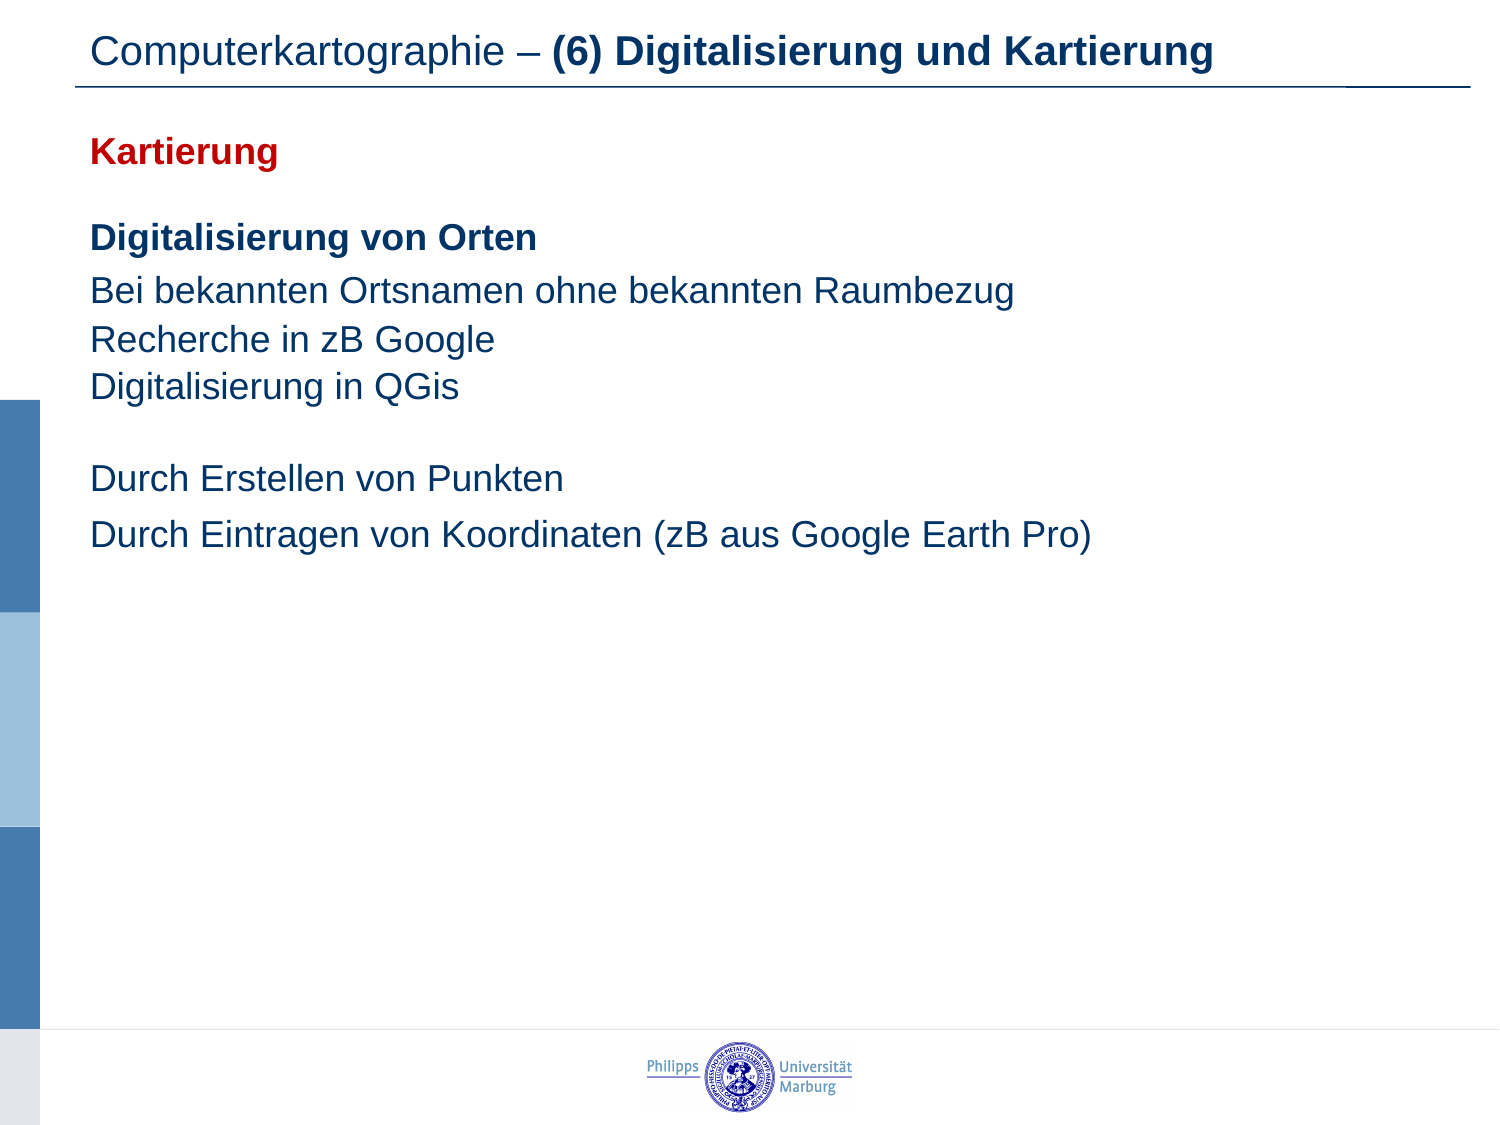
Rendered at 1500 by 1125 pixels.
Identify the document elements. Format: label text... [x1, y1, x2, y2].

picture [646, 1041, 853, 1113]
text_box Recherche in zB Google [74, 307, 1471, 355]
text_box Bei bekannten Ortsnamen ohne bekannten Raumbezug [74, 266, 1471, 307]
text_box Digitalisierung in QGis [74, 355, 1471, 415]
text_box Computerkartographie – (6) Digitalisierung und Kartierung [74, 7, 1425, 90]
text_box Digitalisierung von Orten [74, 205, 1471, 266]
text_box Durch Eintragen von Koordinaten (zB aus Google Earth Pro) [74, 503, 1471, 563]
text_box Durch Erstellen von Punkten [74, 446, 1471, 503]
text_box Kartierung [74, 119, 1471, 180]
